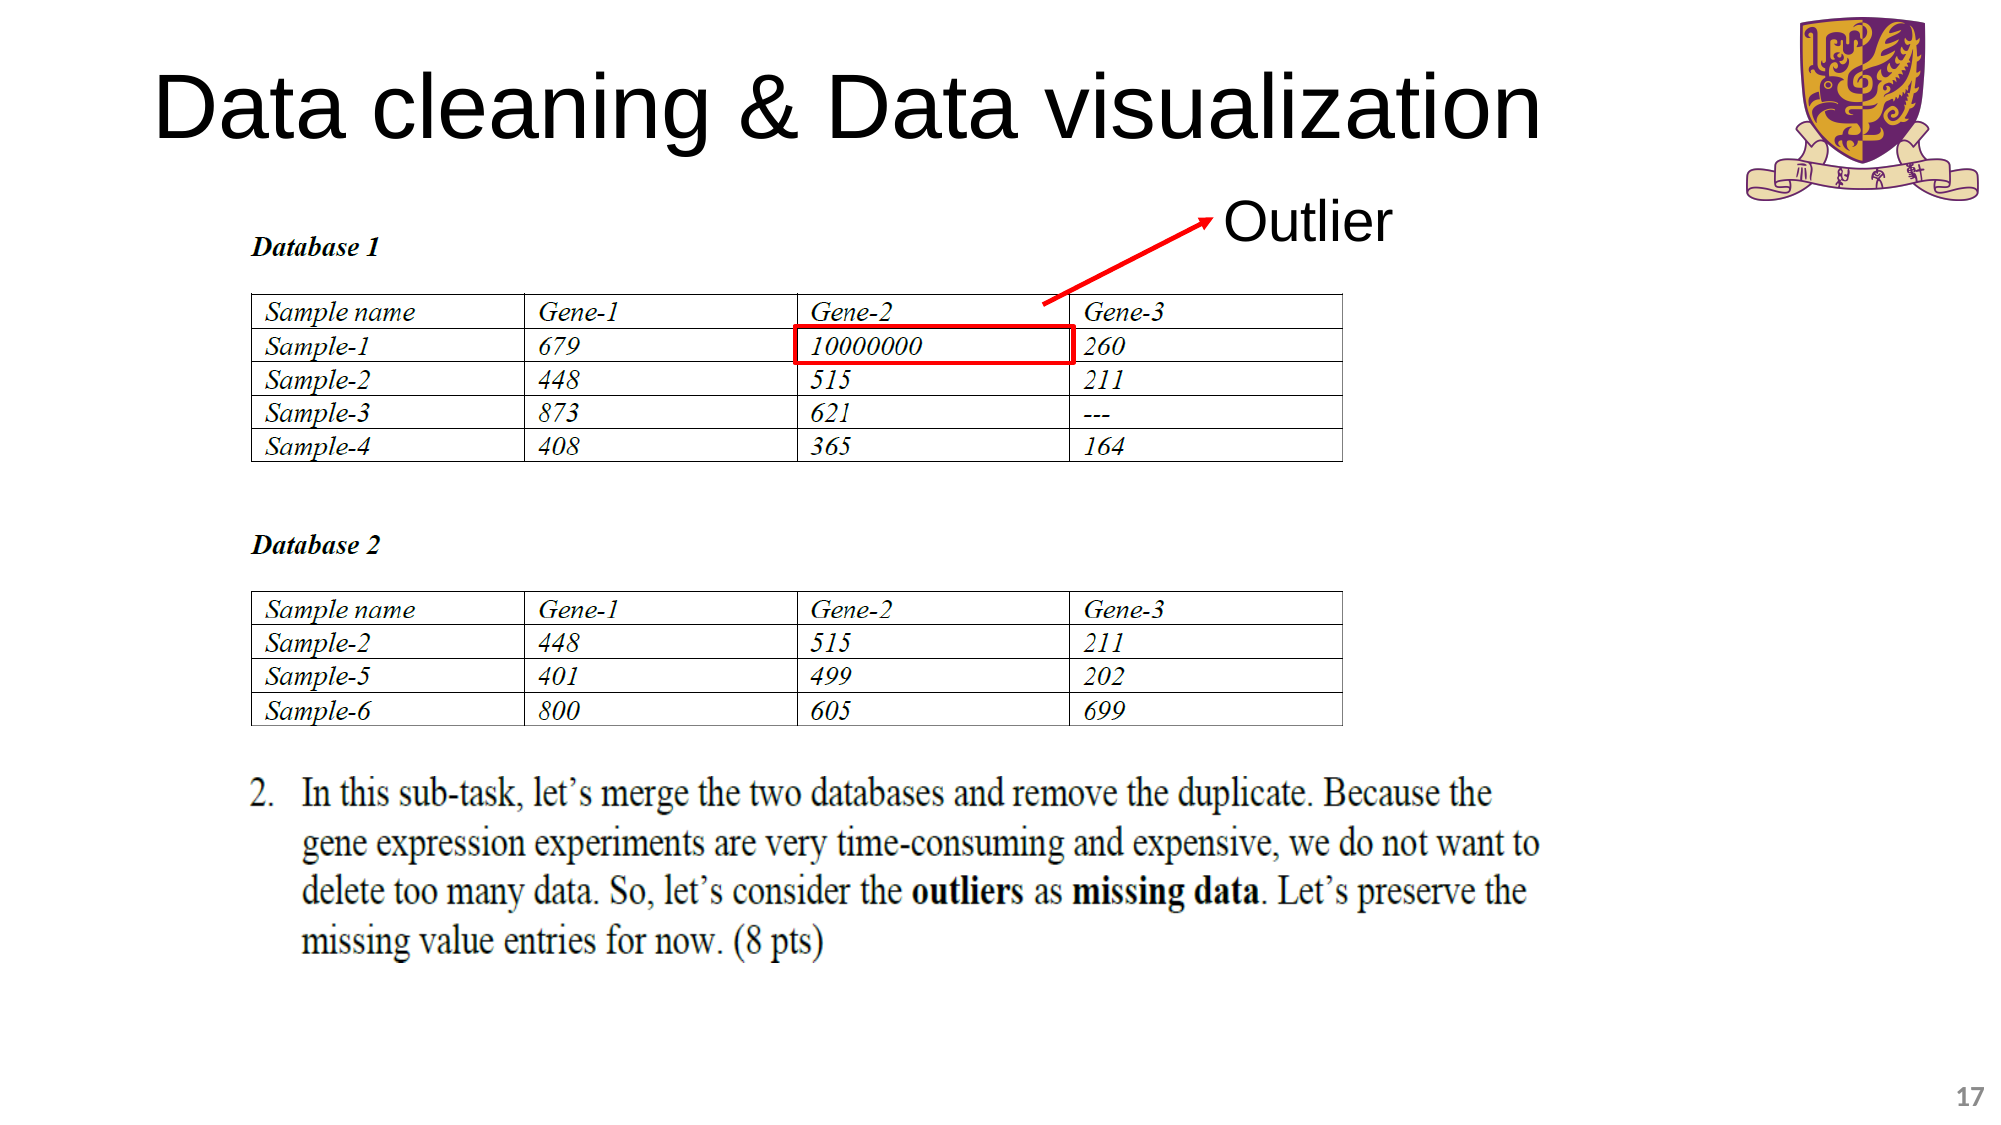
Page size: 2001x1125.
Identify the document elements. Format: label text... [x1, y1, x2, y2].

title Data cleaning & Data visualization [137, 0, 1863, 218]
picture [1863, 17, 1979, 201]
picture [249, 776, 1540, 963]
text_box Outlier [1221, 181, 1434, 253]
slide_number 17 [1550, 1065, 2000, 1125]
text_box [249, 217, 1343, 726]
